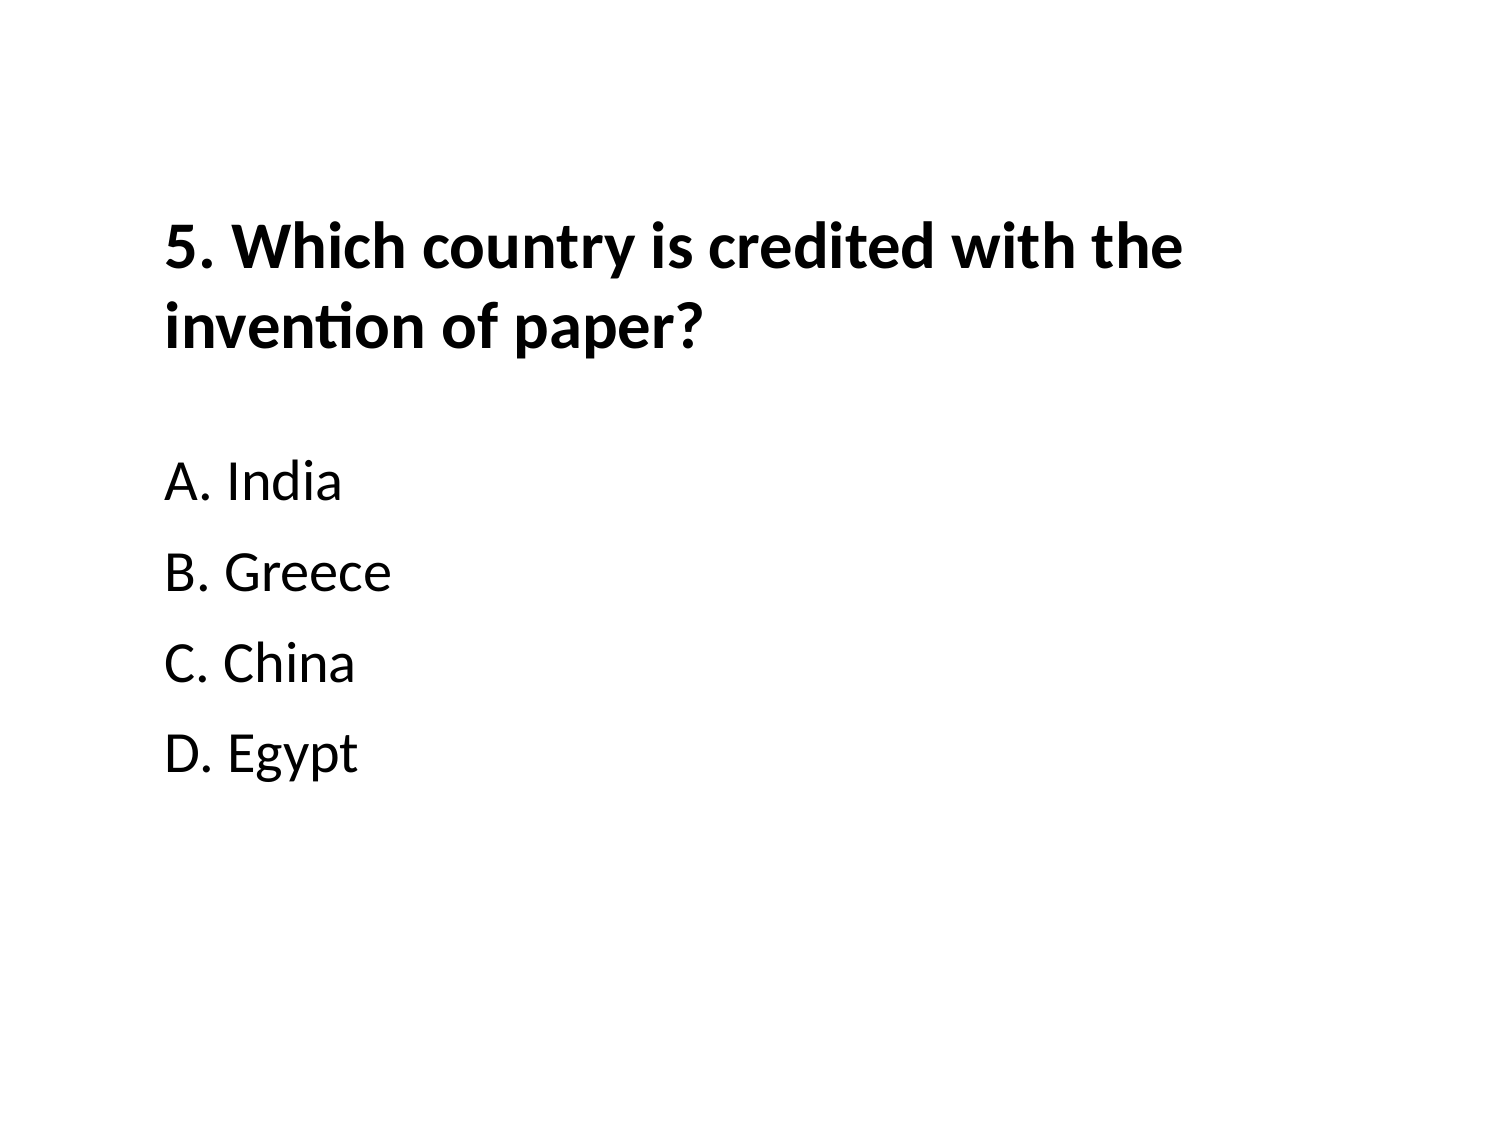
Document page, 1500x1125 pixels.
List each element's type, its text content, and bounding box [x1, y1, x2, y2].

text_box 5. Which country is credited with the invention of paper? A. India B. Greece C. China D. Egypt [149, 194, 1425, 792]
